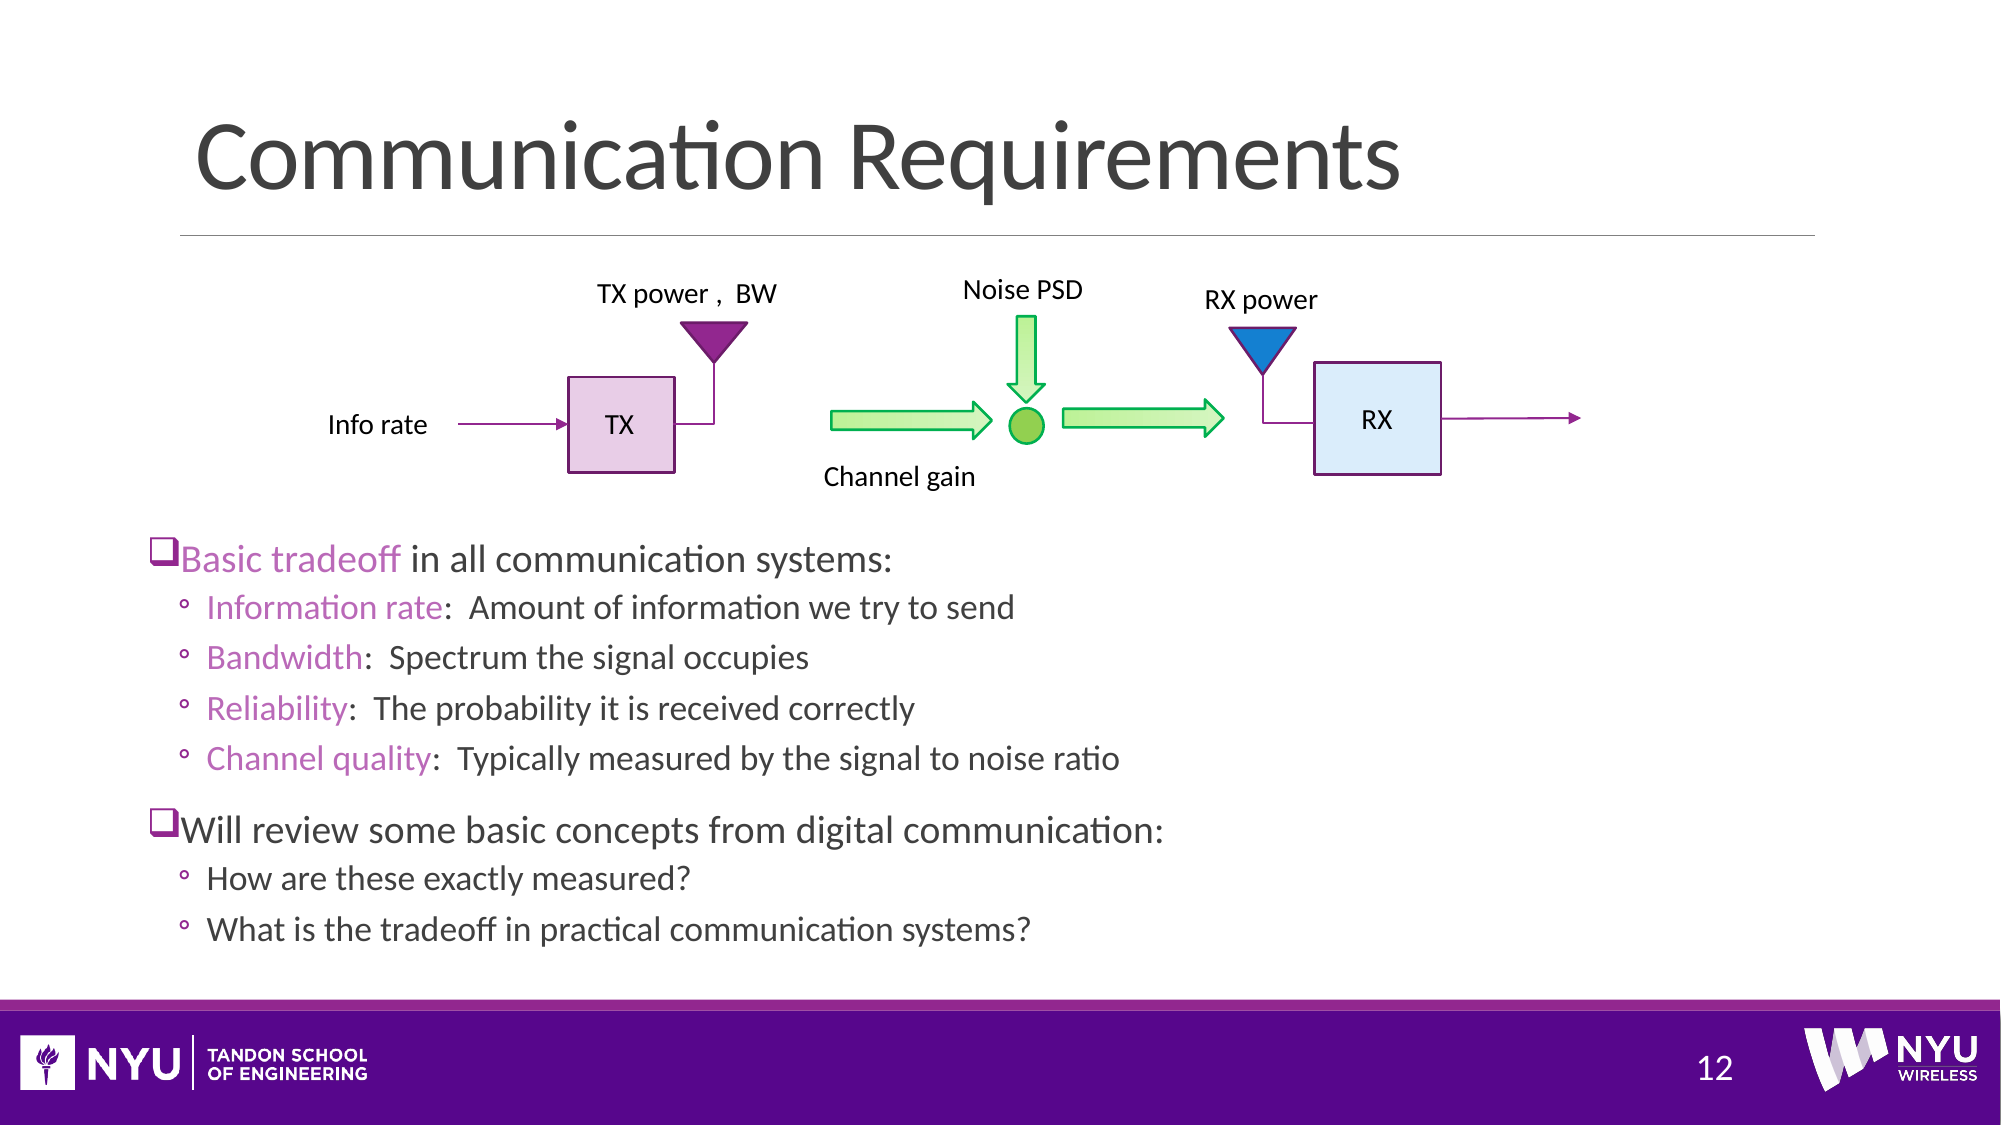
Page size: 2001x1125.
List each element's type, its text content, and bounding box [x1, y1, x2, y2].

text_box [679, 321, 749, 360]
text_box [830, 400, 993, 441]
text_box [567, 448, 676, 474]
title Communication Requirements [180, 47, 1830, 218]
text_box [1006, 314, 1047, 404]
text_box TX [507, 397, 733, 448]
text_box [567, 376, 669, 397]
text_box [1313, 443, 1442, 476]
text_box RX [1264, 393, 1490, 443]
text_box [1008, 406, 1045, 445]
slide_number 12 [1533, 1035, 1749, 1096]
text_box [672, 362, 715, 425]
text_box [1228, 326, 1297, 375]
text_box [1061, 398, 1225, 438]
list Basic tradeoff in all communication systems: Information rate: Amount of information we try to send Bandwidth: Spectrum the signal occupies Reliability: The probability it is received correctly Channel quality: Typically measured by the signal to noise ratio Will review some basic concepts from digital communication: How are these exactly measured? What is the tradeoff in practical communication systems? [146, 530, 1797, 957]
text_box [1262, 374, 1315, 424]
text_box [1313, 361, 1442, 393]
